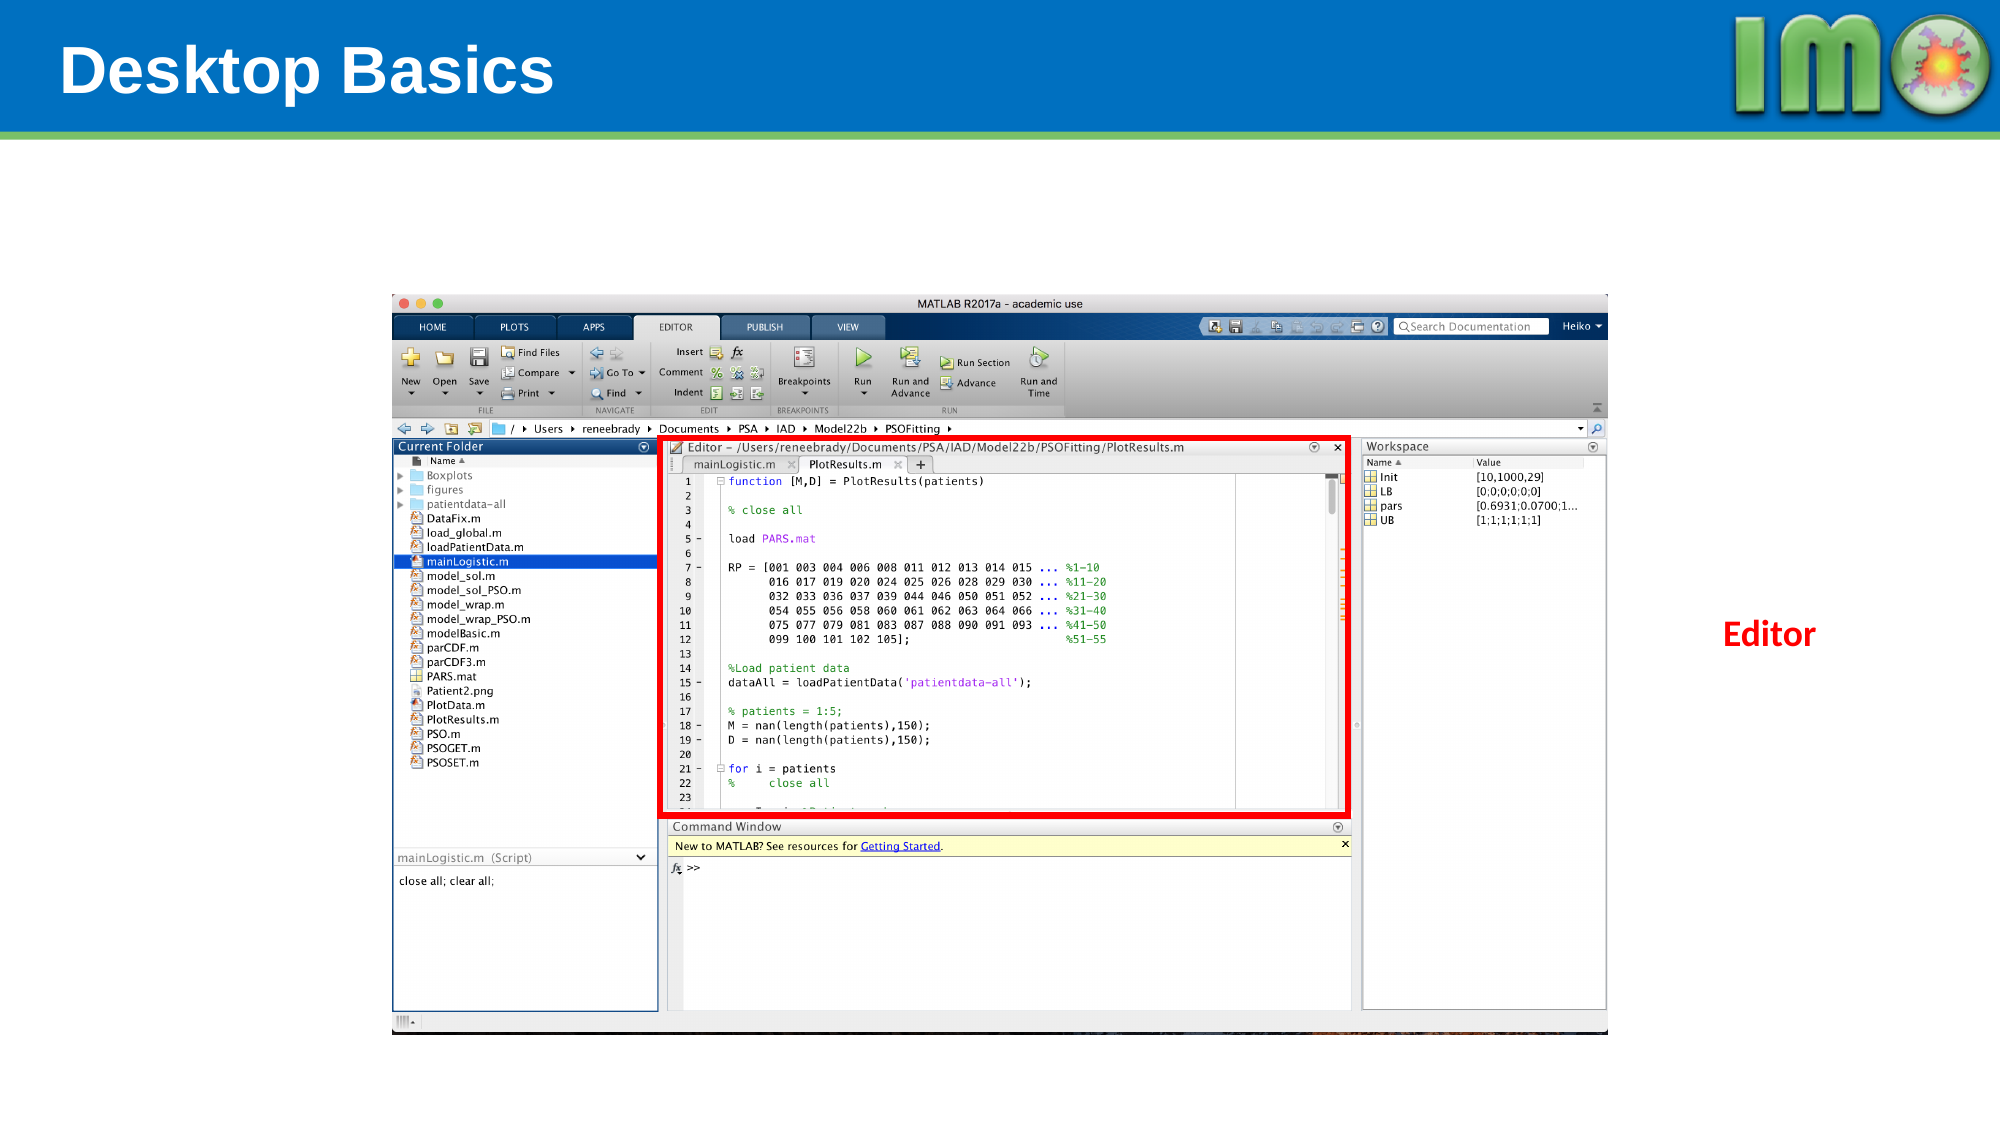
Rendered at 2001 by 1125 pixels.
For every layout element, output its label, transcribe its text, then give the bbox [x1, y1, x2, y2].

text_box [0, 0, 2000, 131]
text_box [0, 131, 2000, 140]
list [392, 294, 1608, 1035]
text_box Editor [1663, 601, 1876, 662]
picture [1728, 9, 2000, 125]
text_box Desktop Basics [45, 19, 572, 114]
